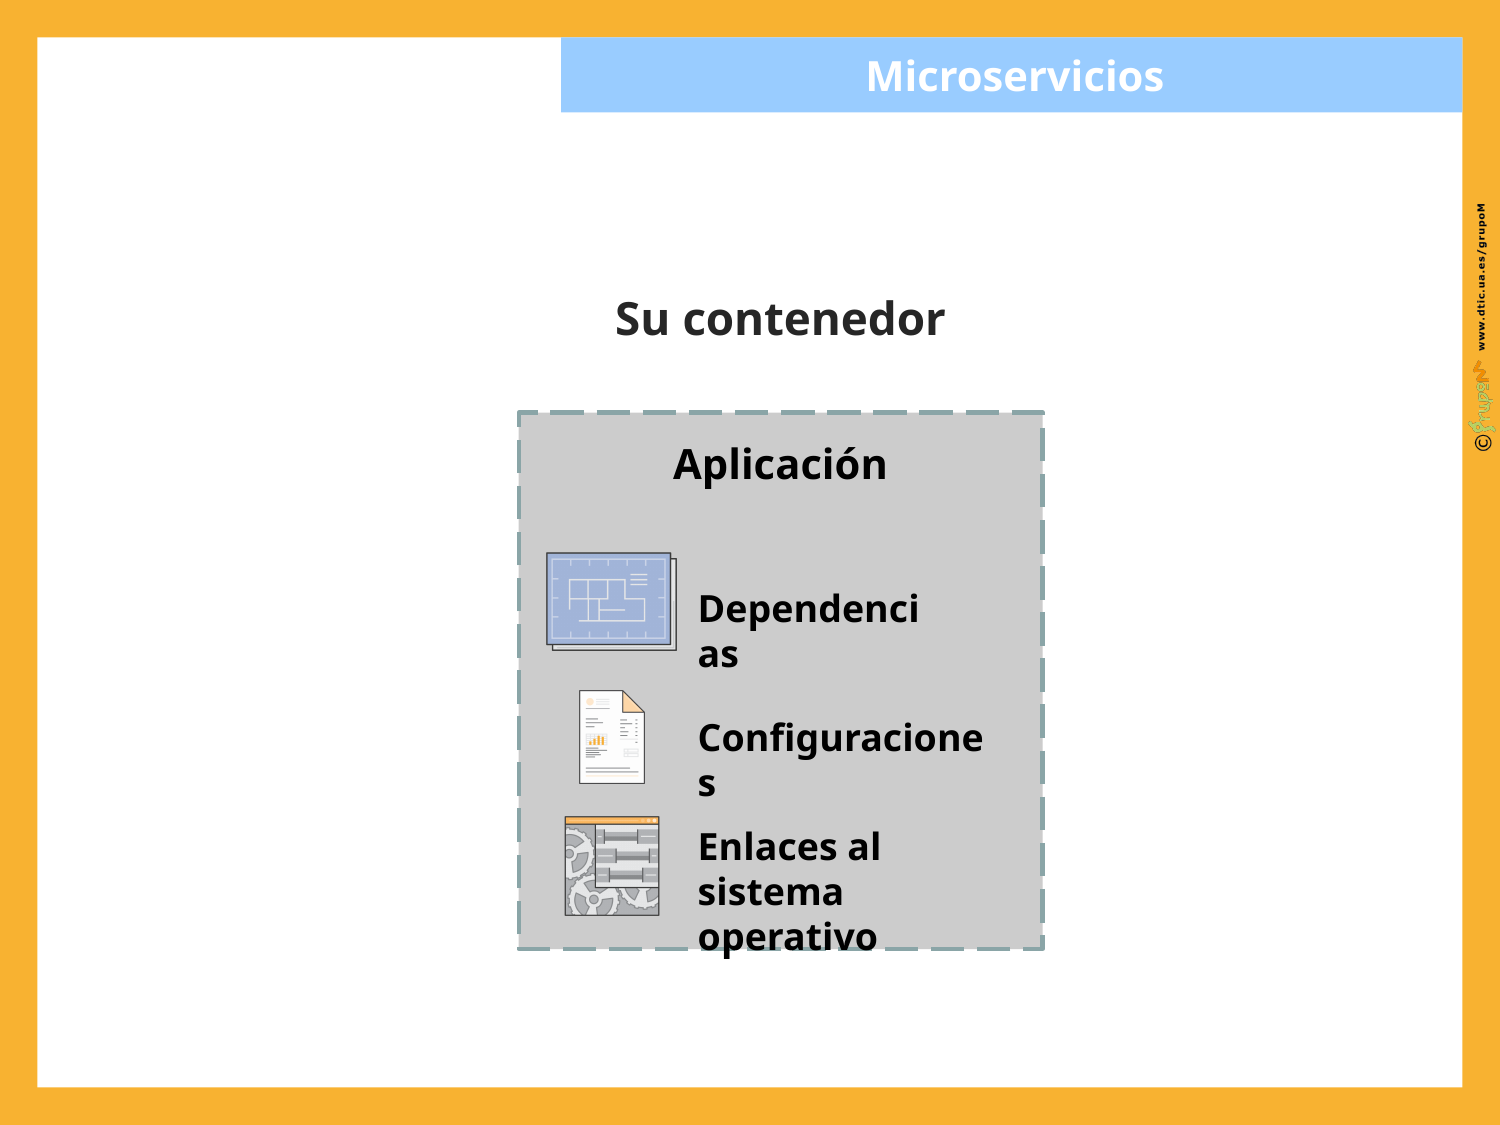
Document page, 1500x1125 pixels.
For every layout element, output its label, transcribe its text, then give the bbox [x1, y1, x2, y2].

text_box Microservicios [602, 42, 1427, 108]
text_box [518, 282, 1043, 950]
picture [1468, 173, 1496, 461]
